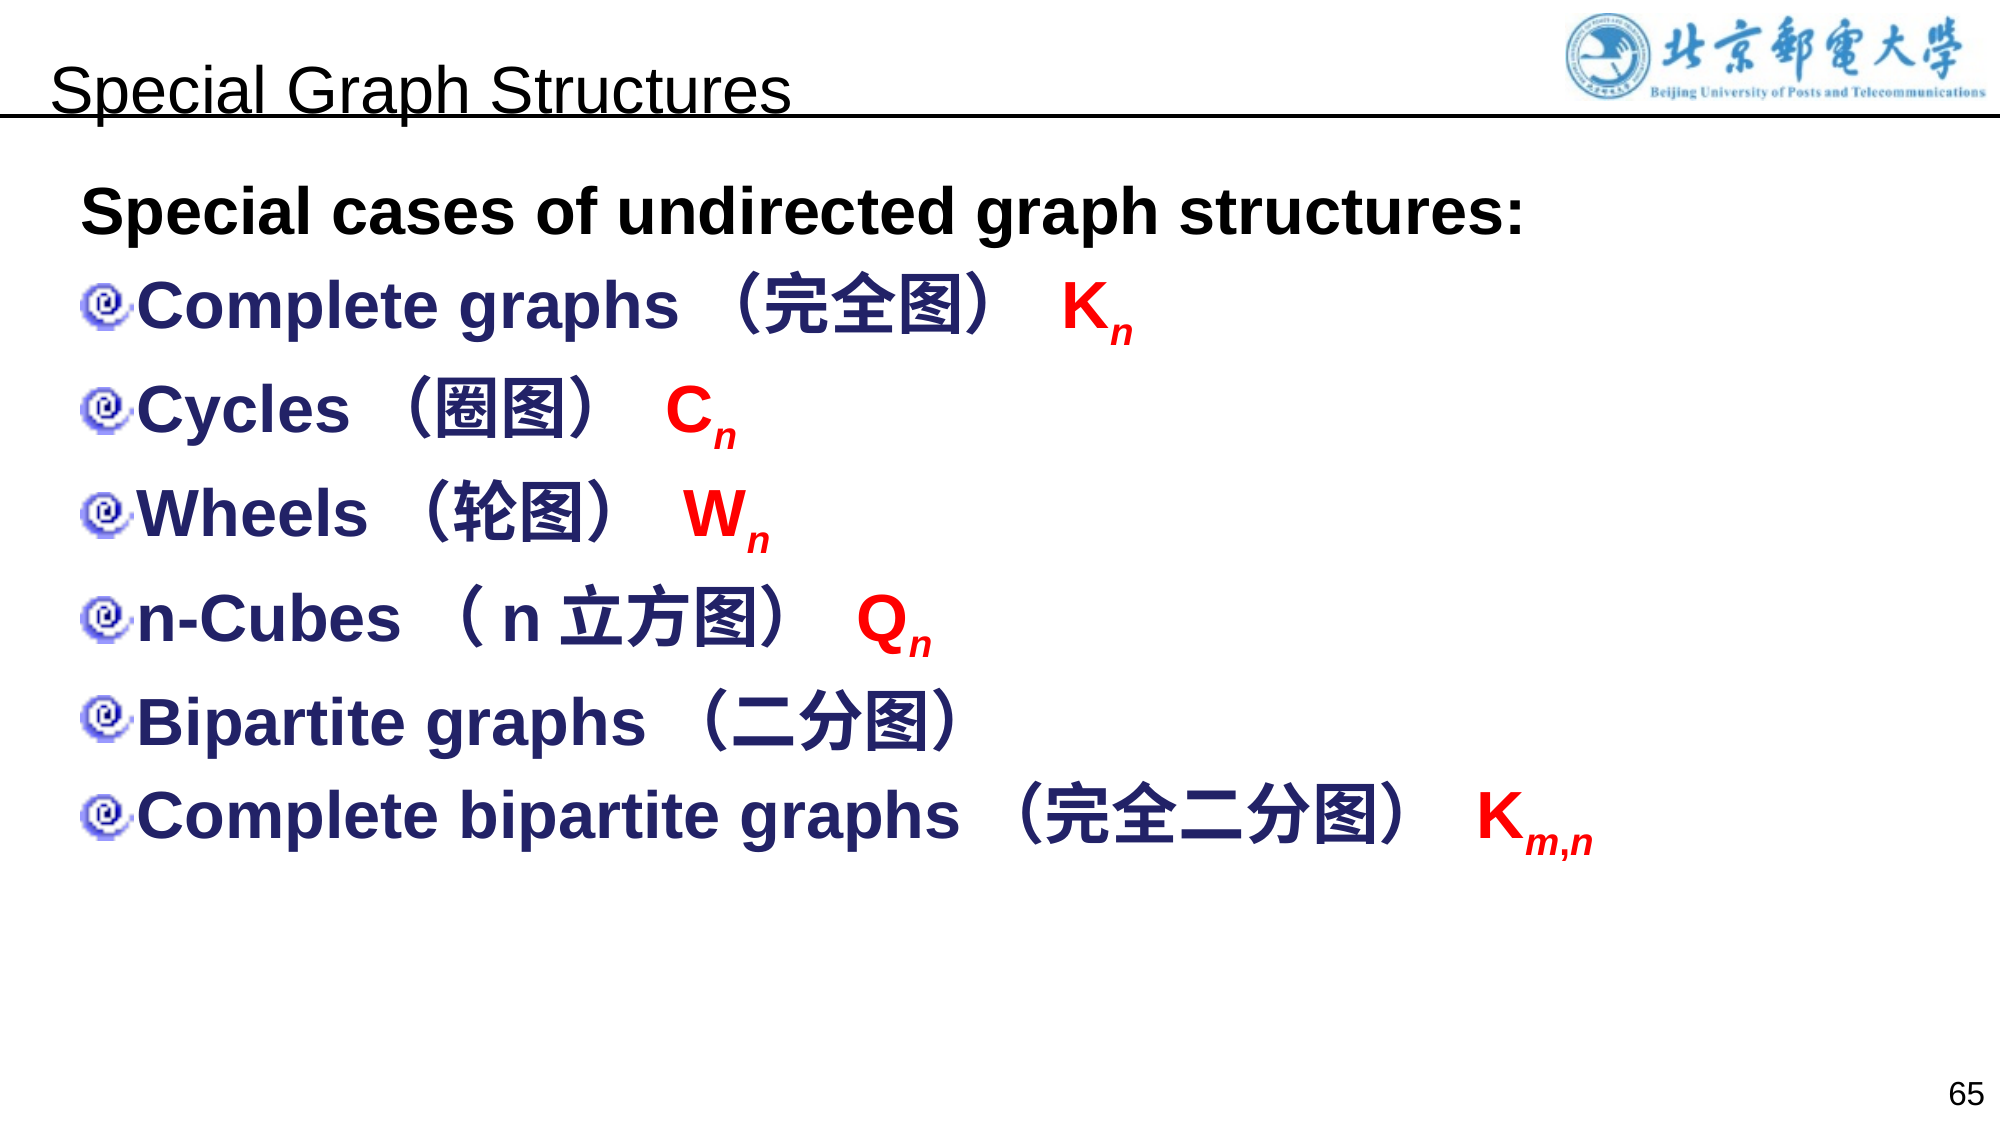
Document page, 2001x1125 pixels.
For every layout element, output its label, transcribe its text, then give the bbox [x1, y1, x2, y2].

picture [80, 794, 134, 841]
picture [1849, 13, 1988, 101]
text_box Special cases of undirected graph structures: Complete graphs（完全图） Kn Cycles（圈图） Cn Wheels（轮图） Wn n-Cubes（n立方图） Qn Bipartite graphs（二分图） Complete bipartite graphs（完全二分图） Km,n [65, 160, 1866, 1107]
picture [80, 387, 134, 435]
picture [80, 596, 134, 644]
picture [80, 695, 134, 743]
picture [80, 283, 134, 331]
picture [80, 492, 134, 539]
text_box Special Graph Structures [34, 0, 1849, 135]
